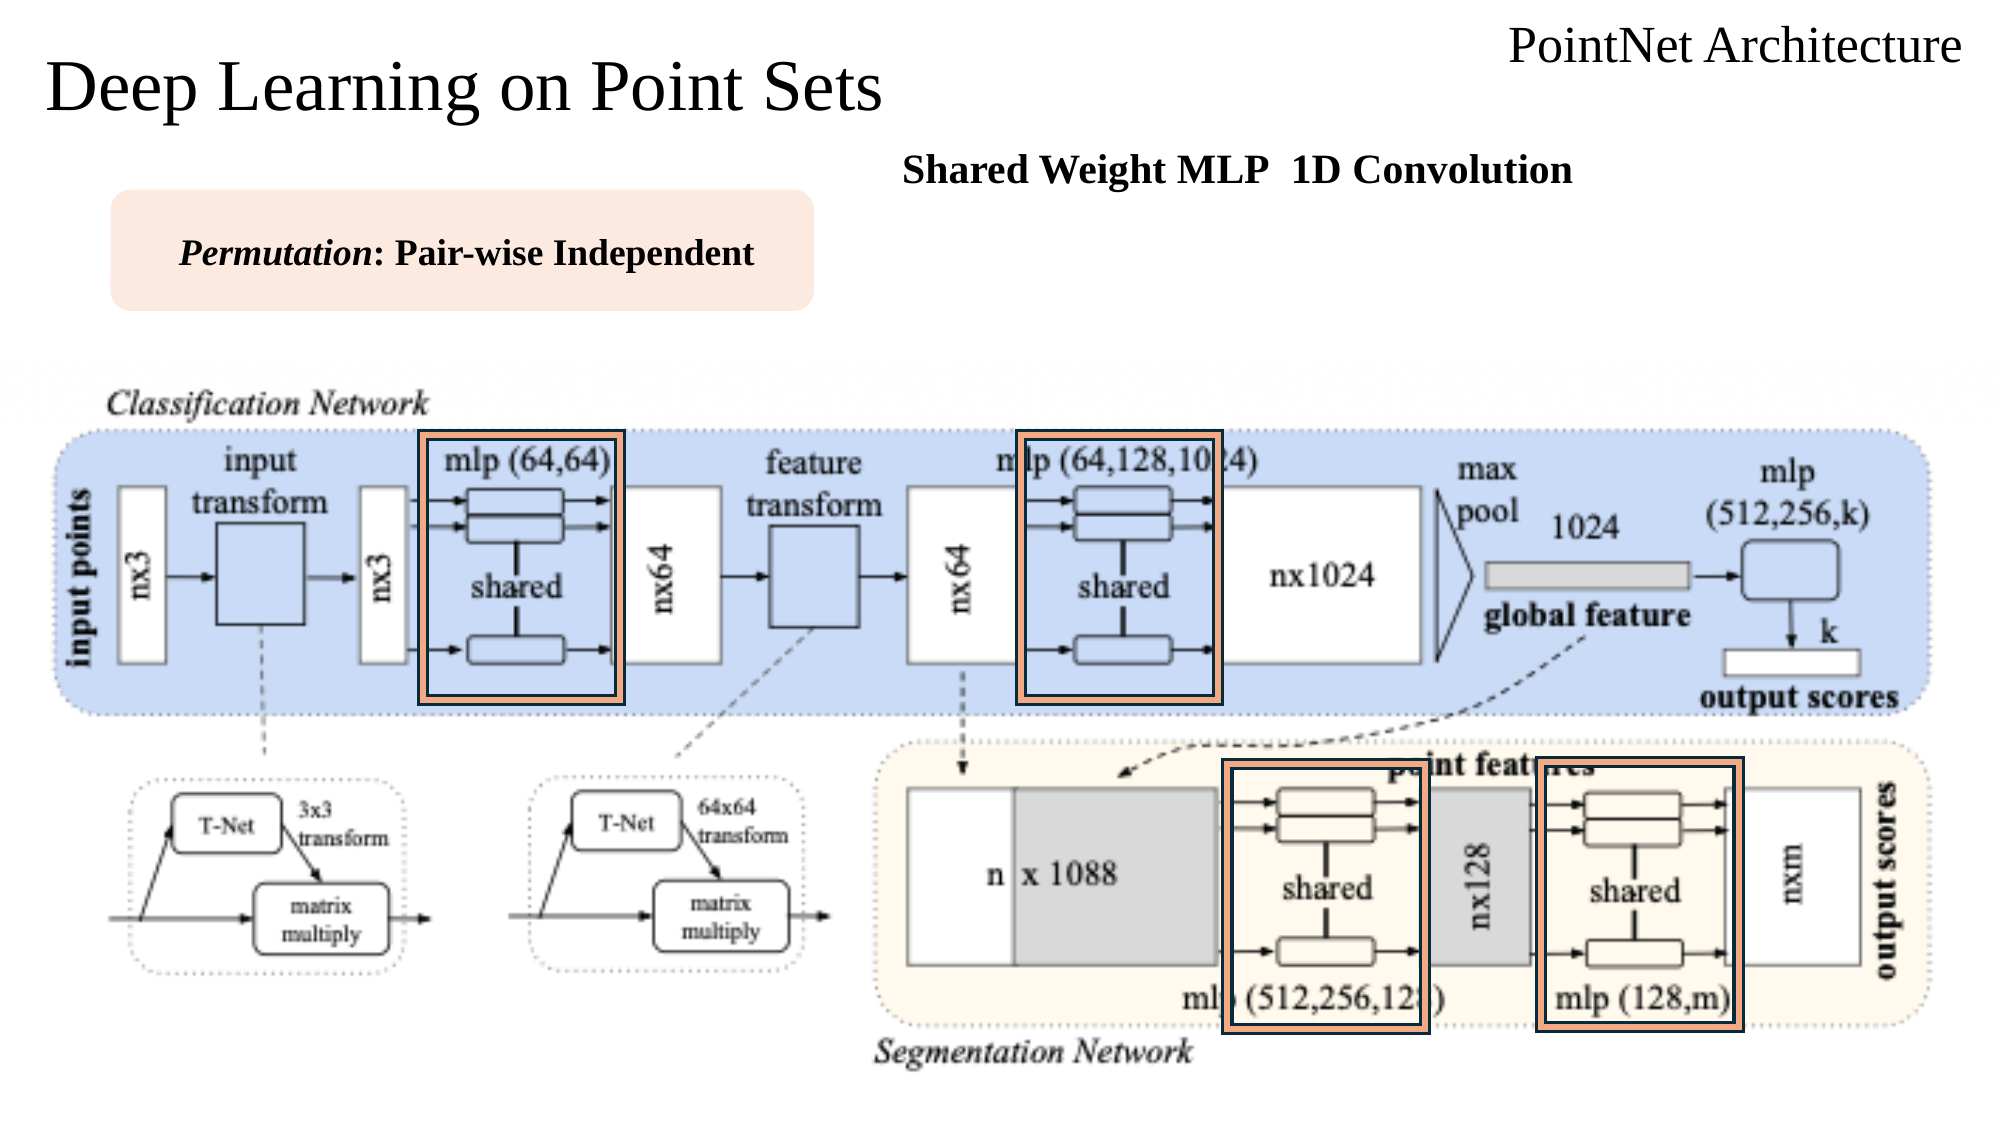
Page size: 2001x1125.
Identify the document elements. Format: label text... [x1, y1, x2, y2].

text_box PointNet Architecture [1493, 0, 2000, 91]
picture [0, 361, 2000, 1090]
text_box Deep Learning on Point Sets [30, 35, 951, 139]
